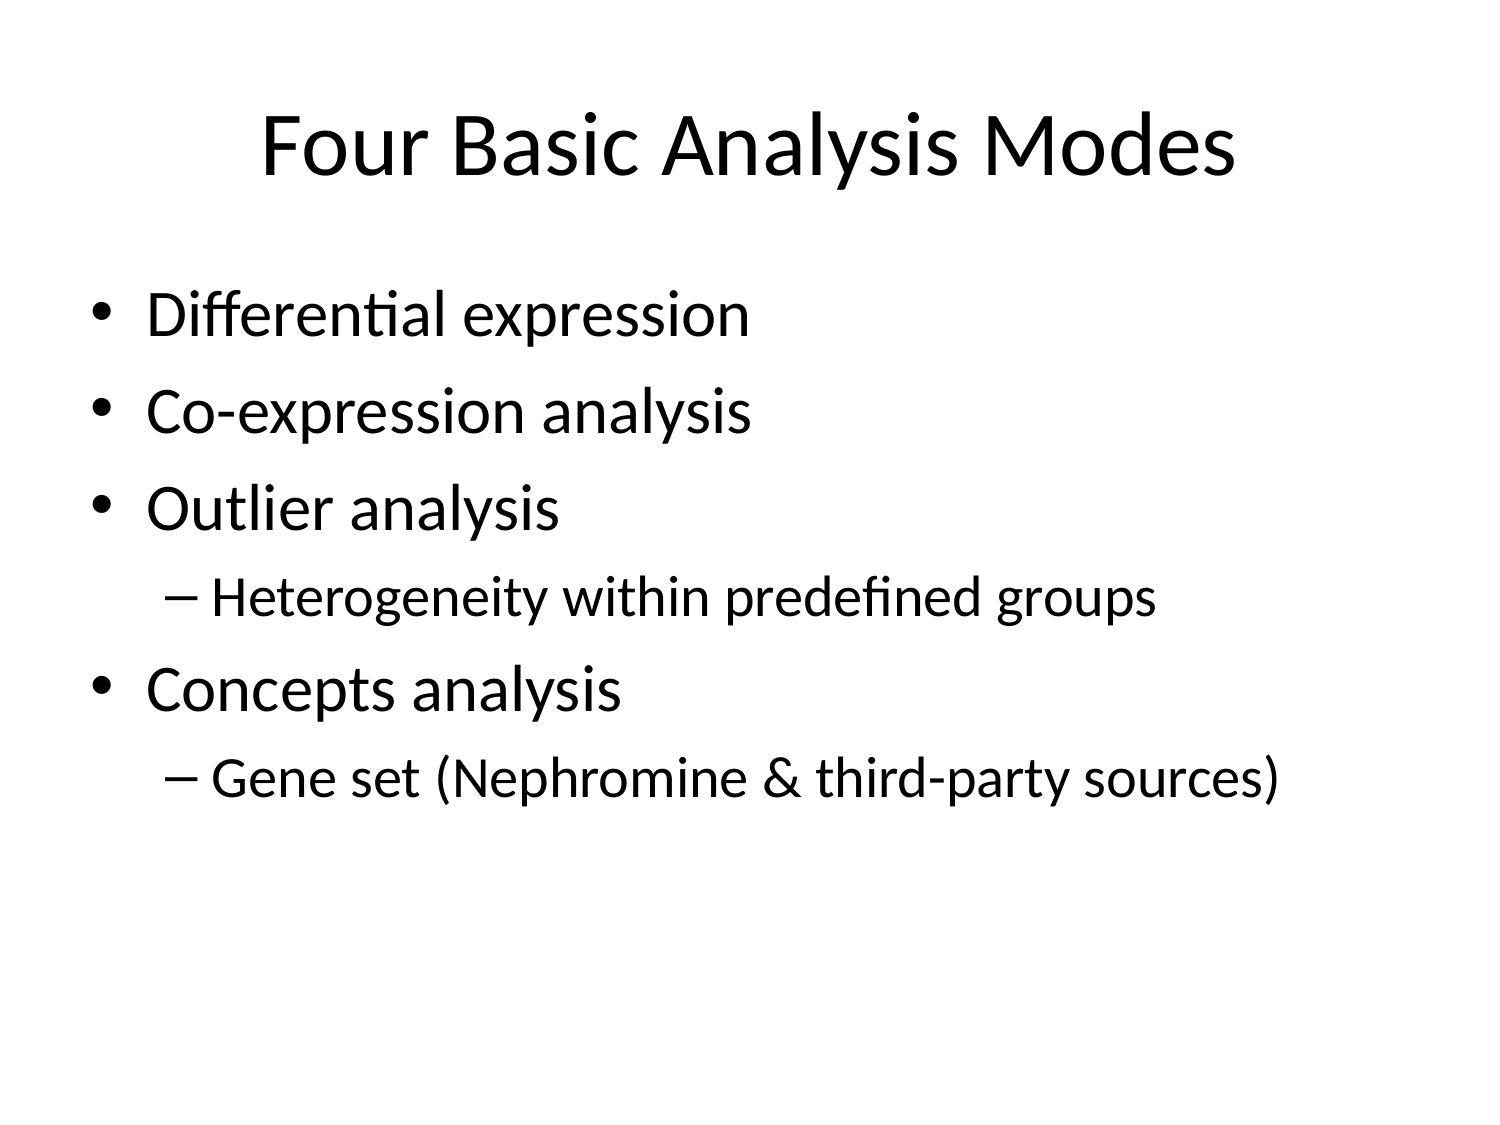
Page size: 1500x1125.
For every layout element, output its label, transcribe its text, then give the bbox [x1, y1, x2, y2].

list Differential expression Co-expression analysis Outlier analysis Heterogeneity within predefined groups Concepts analysis Gene set (Nephromine & third-party sources) [75, 262, 1425, 1005]
title Four Basic Analysis Modes [75, 45, 1425, 233]
